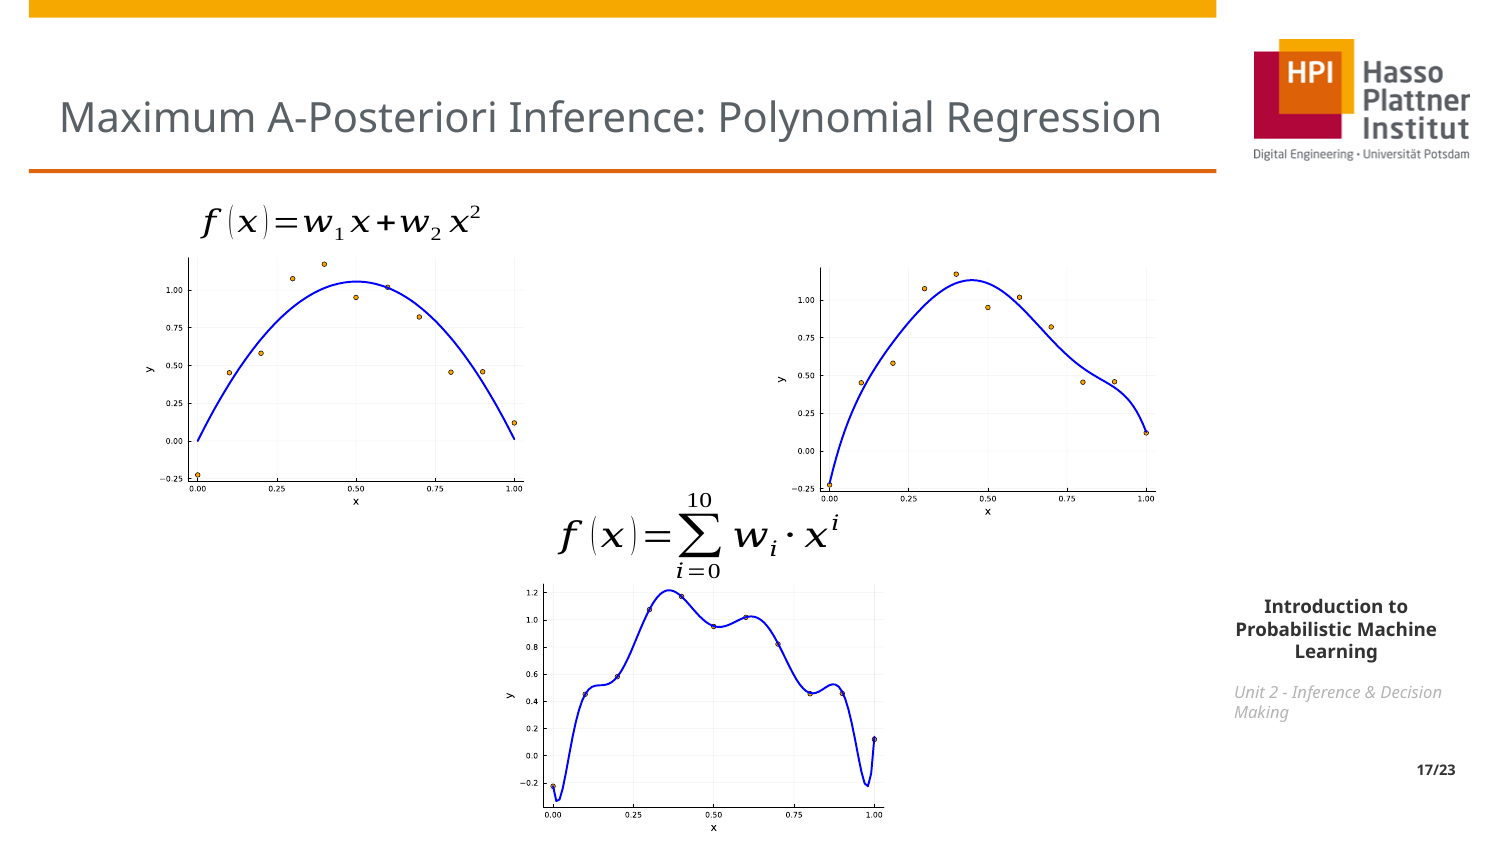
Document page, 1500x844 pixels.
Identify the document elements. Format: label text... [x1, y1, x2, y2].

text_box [773, 259, 1164, 521]
title Maximum A-Posteriori Inference: Polynomial Regression [58, 17, 1187, 170]
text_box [506, 583, 885, 832]
picture [1254, 39, 1470, 161]
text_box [146, 257, 524, 505]
